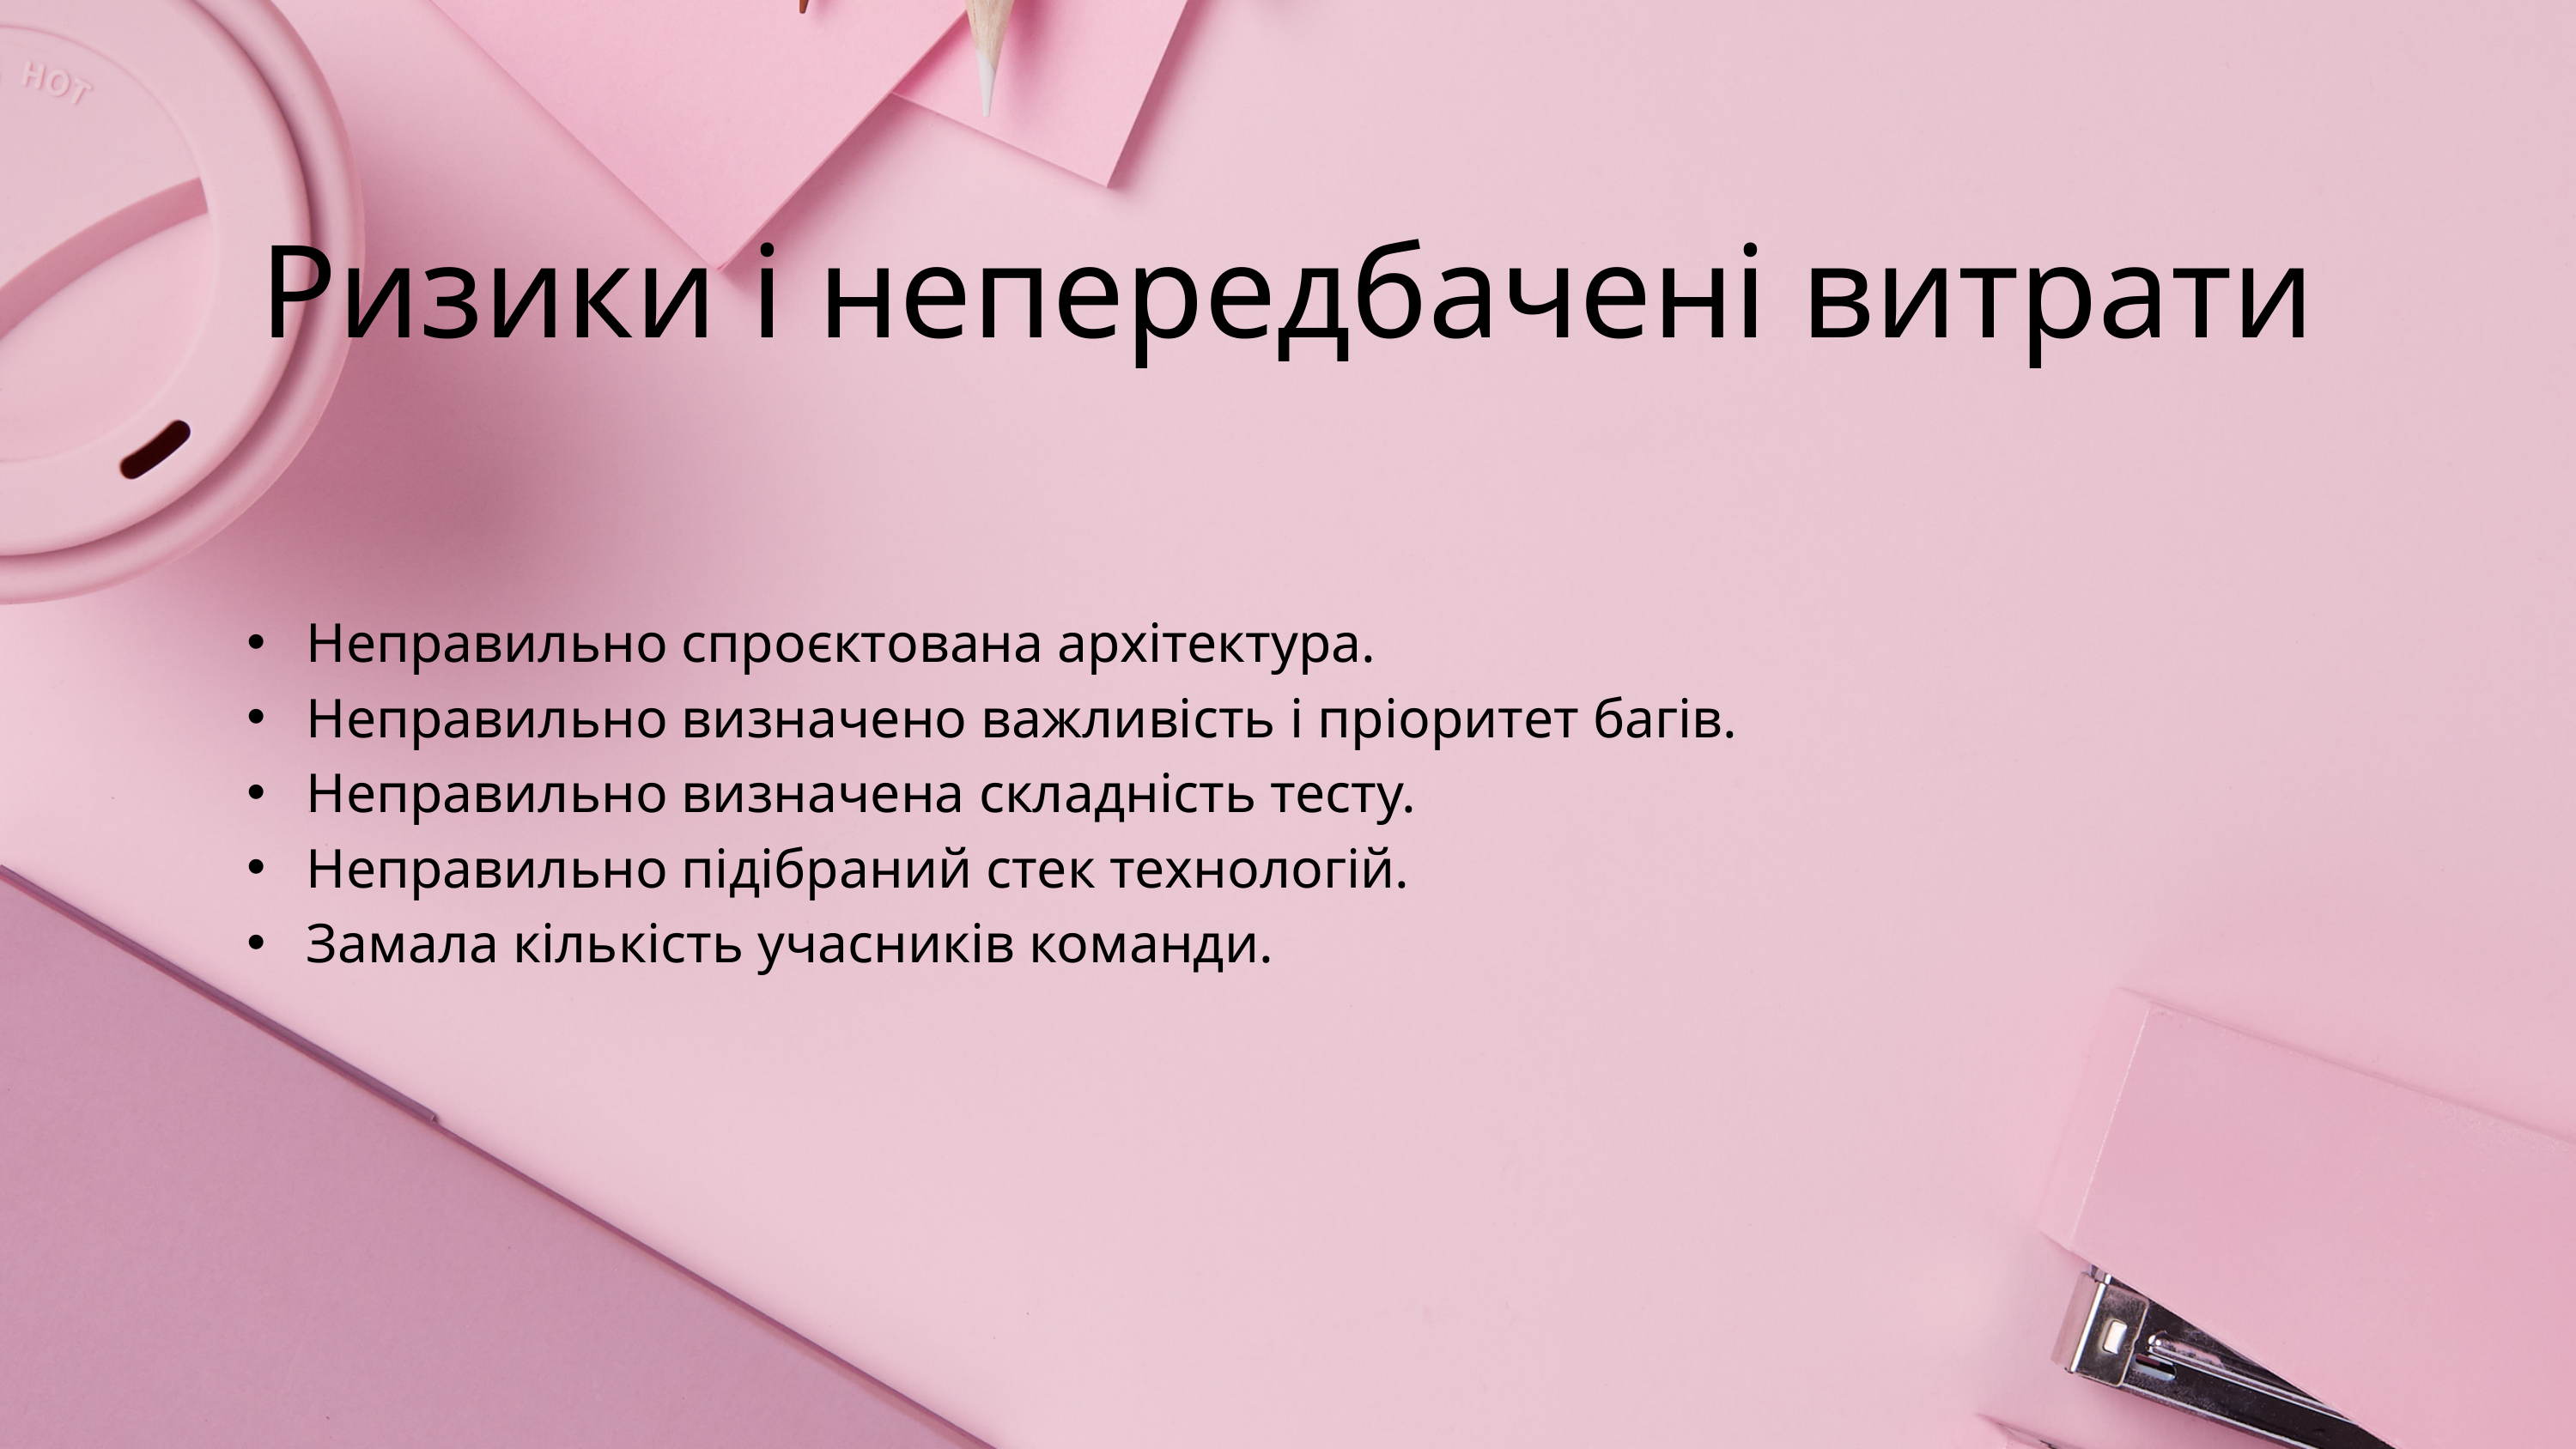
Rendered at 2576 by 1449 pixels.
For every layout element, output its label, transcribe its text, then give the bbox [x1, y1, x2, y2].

text_box Неправильно спроєктована архітектура. Неправильно визначено важливість і пріоритет багів. Неправильно визначена складність тесту. Неправильно підібраний стек технологій. Замала кількість учасників команди. [201, 597, 2270, 974]
text_box Ризики і непередбачені витрати [253, 184, 2323, 364]
text_box [0, 0, 2576, 1449]
